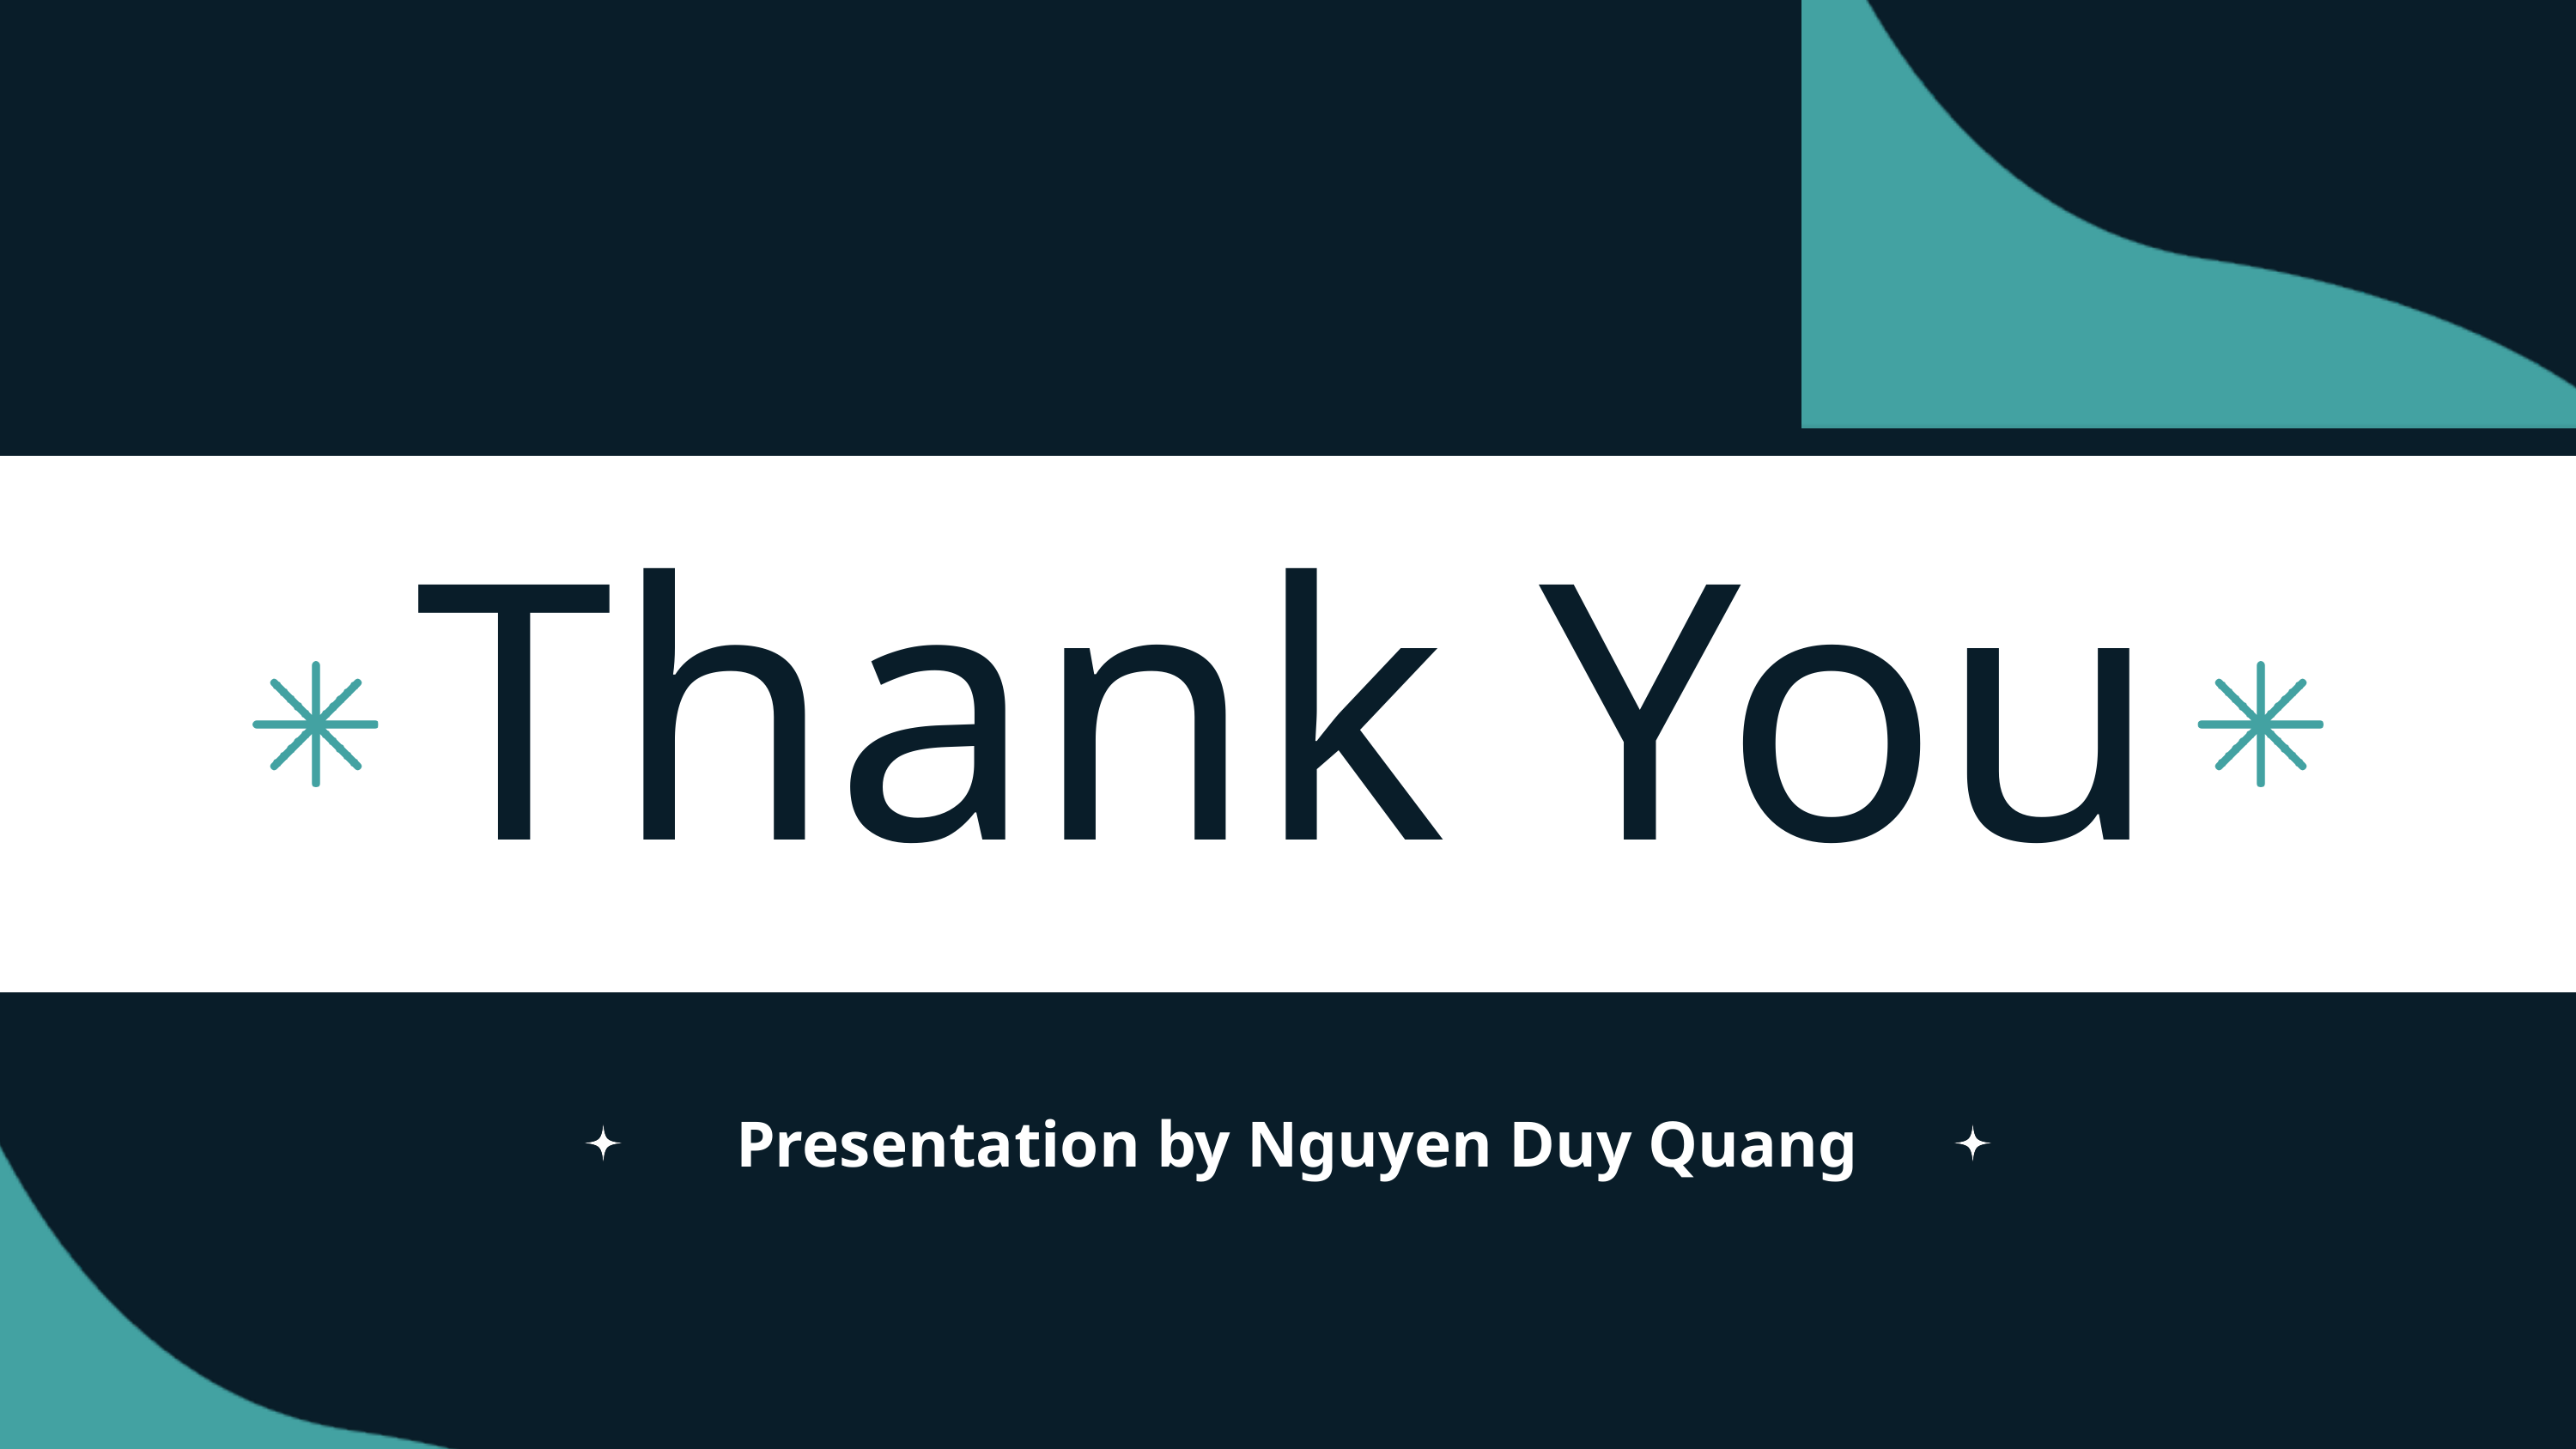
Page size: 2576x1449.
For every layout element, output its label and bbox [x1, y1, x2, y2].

text_box [584, 1105, 1992, 1181]
text_box [0, 456, 2576, 993]
text_box [1801, 0, 2576, 428]
text_box [0, 1020, 775, 1449]
